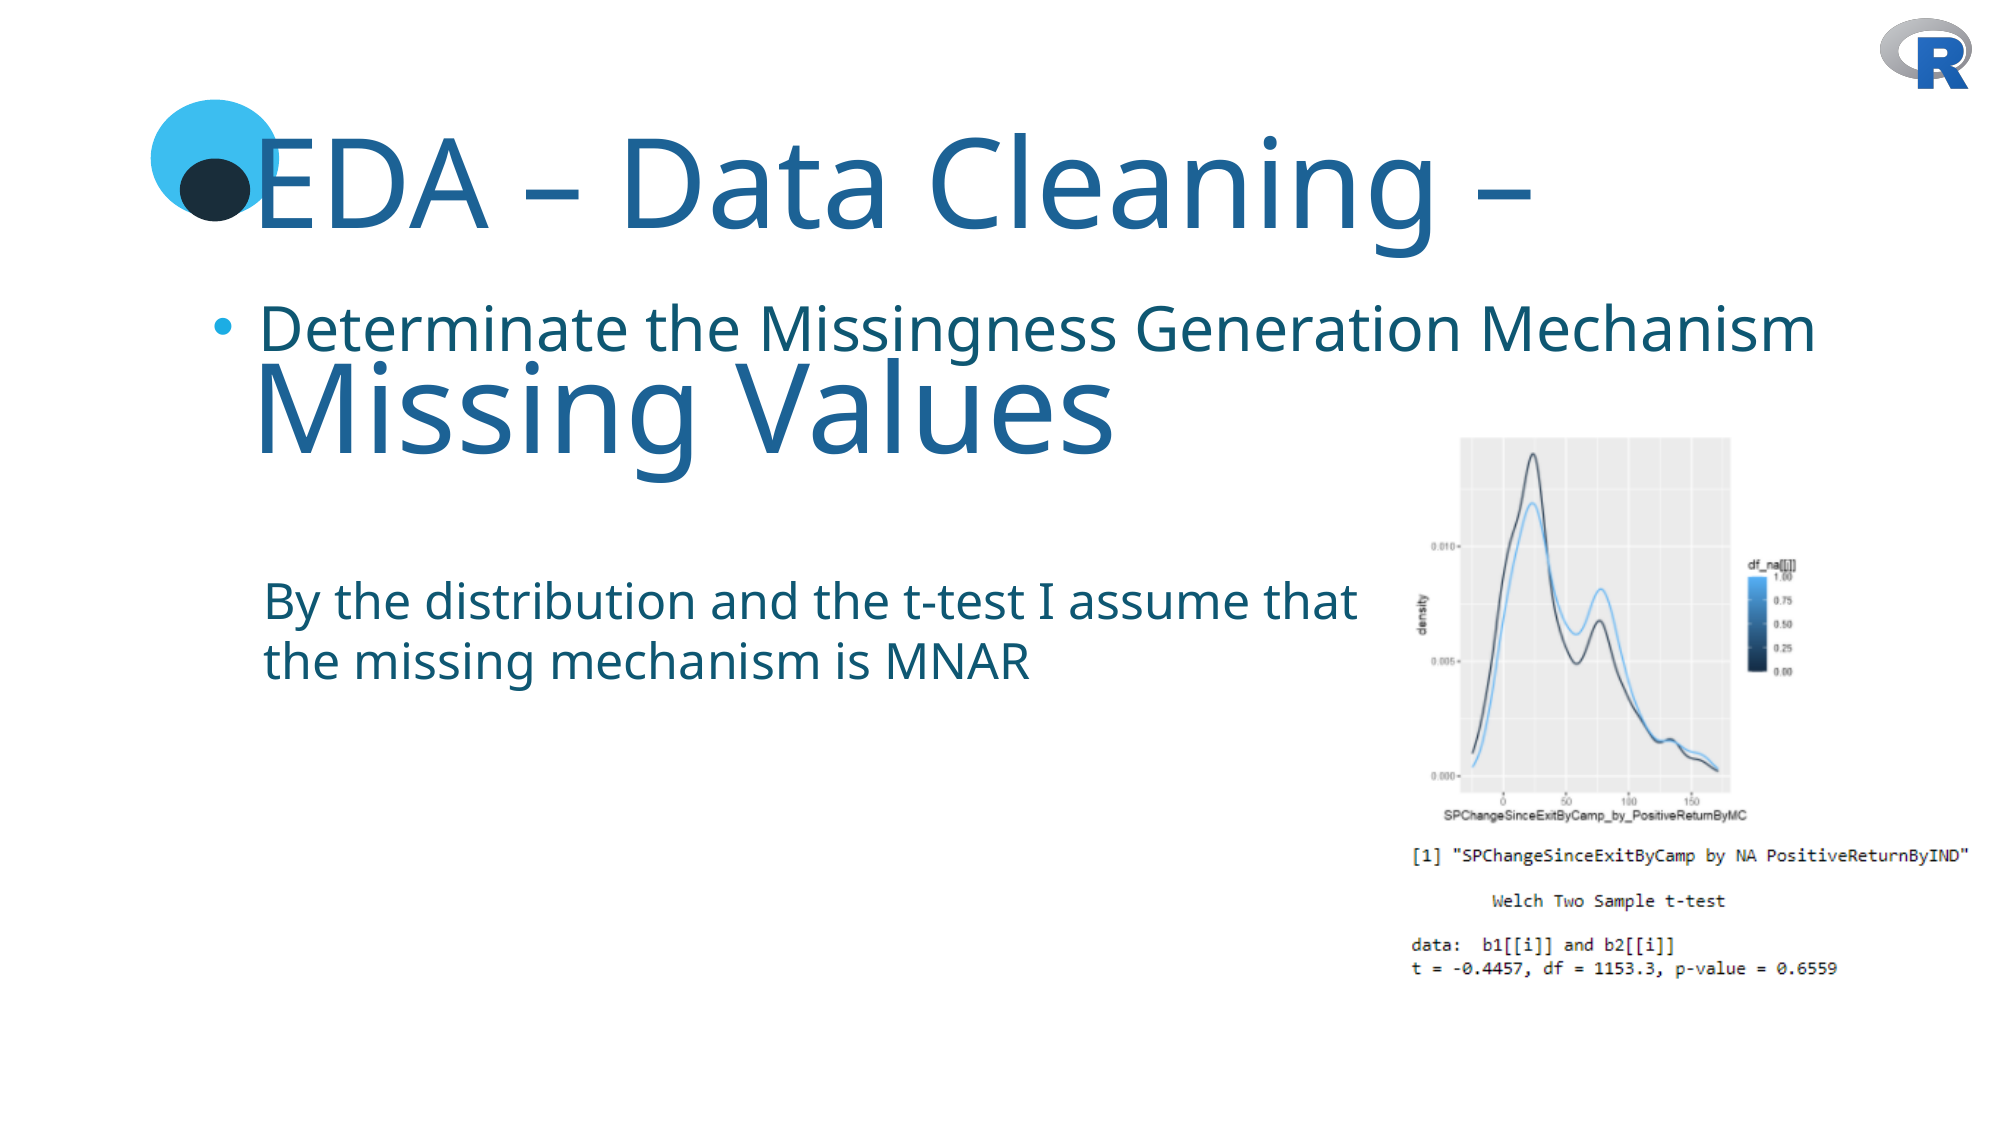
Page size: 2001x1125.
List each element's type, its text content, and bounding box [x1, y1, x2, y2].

picture [1880, 17, 1973, 90]
text_box EDA – Data Cleaning – Missing Values [236, 371, 1981, 486]
picture [1385, 437, 2001, 981]
text_box EDA – Data Cleaning – Missing Values [236, 20, 1981, 281]
text_box Determinate the Missingness Generation Mechanism [197, 281, 2000, 371]
text_box By the distribution and the t-test I assume that the missing mechanism is MNAR [248, 562, 1378, 698]
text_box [151, 100, 279, 221]
